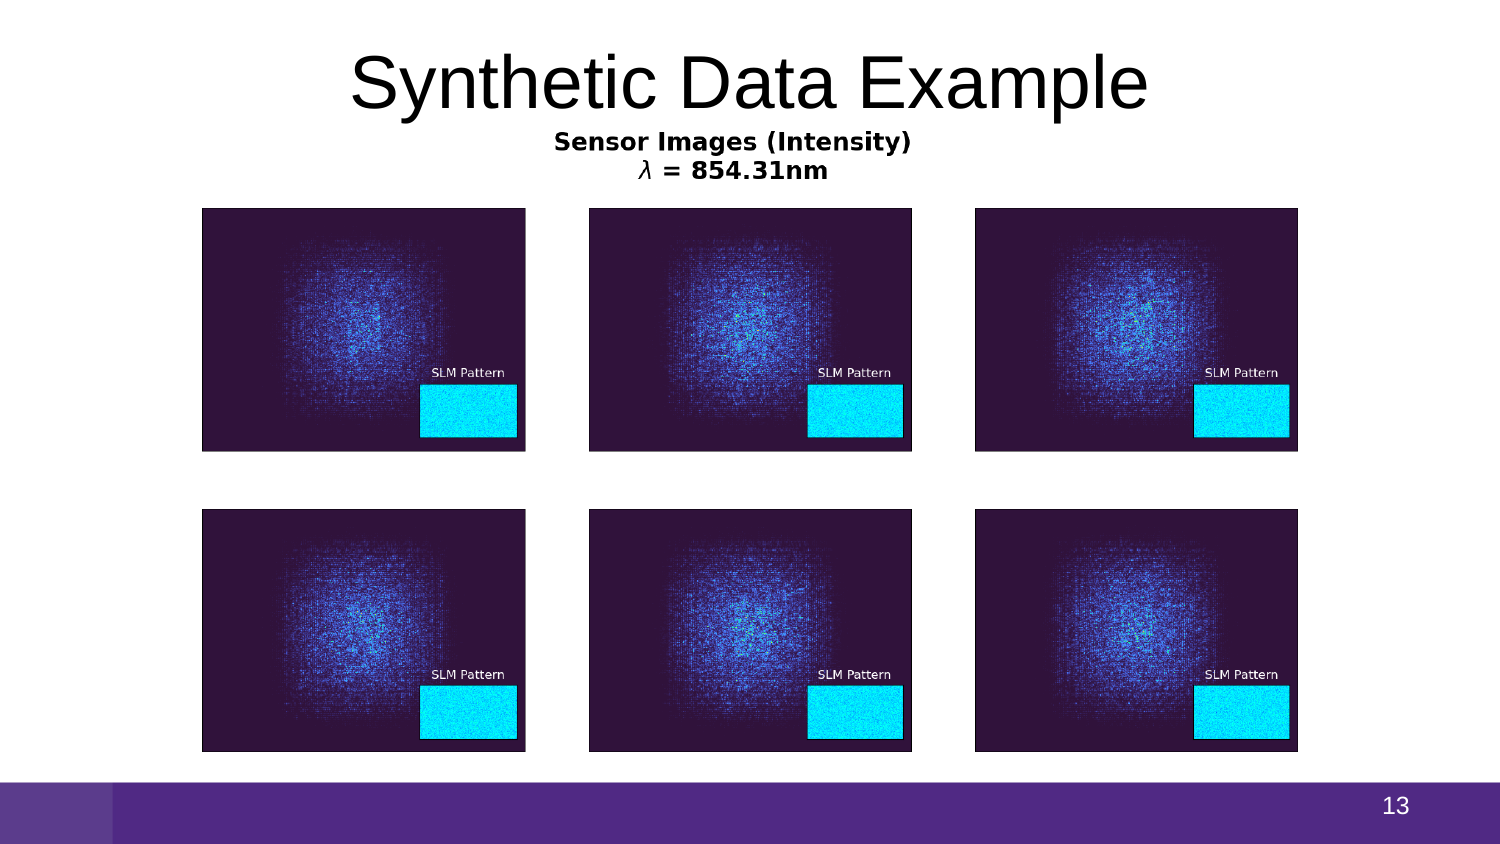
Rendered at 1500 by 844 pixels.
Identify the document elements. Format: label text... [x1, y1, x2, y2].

slide_number 12 [1074, 782, 1425, 827]
title Synthetic Data Example [75, 33, 1425, 124]
picture [0, 0, 1500, 844]
